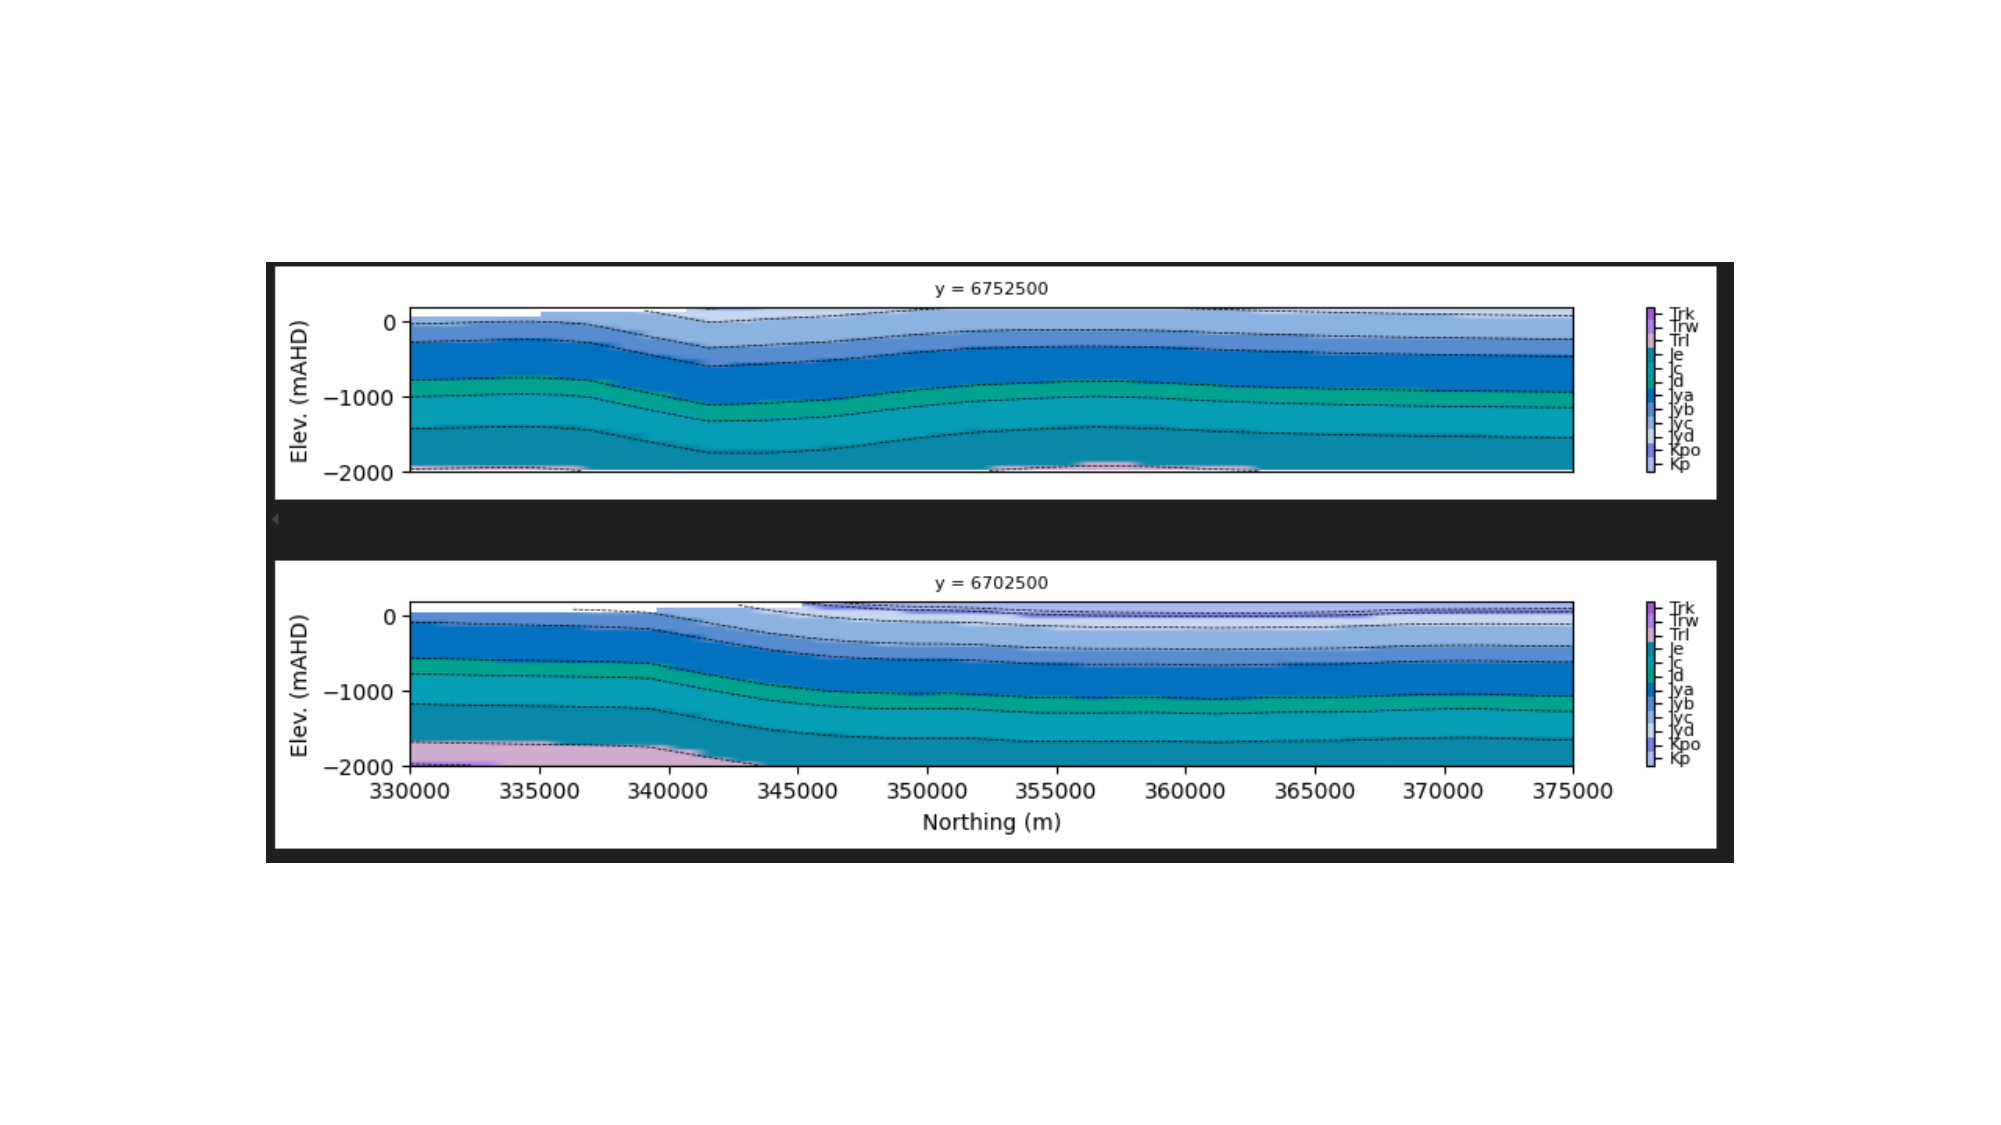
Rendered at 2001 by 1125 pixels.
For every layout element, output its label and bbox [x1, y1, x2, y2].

picture [265, 261, 1735, 863]
